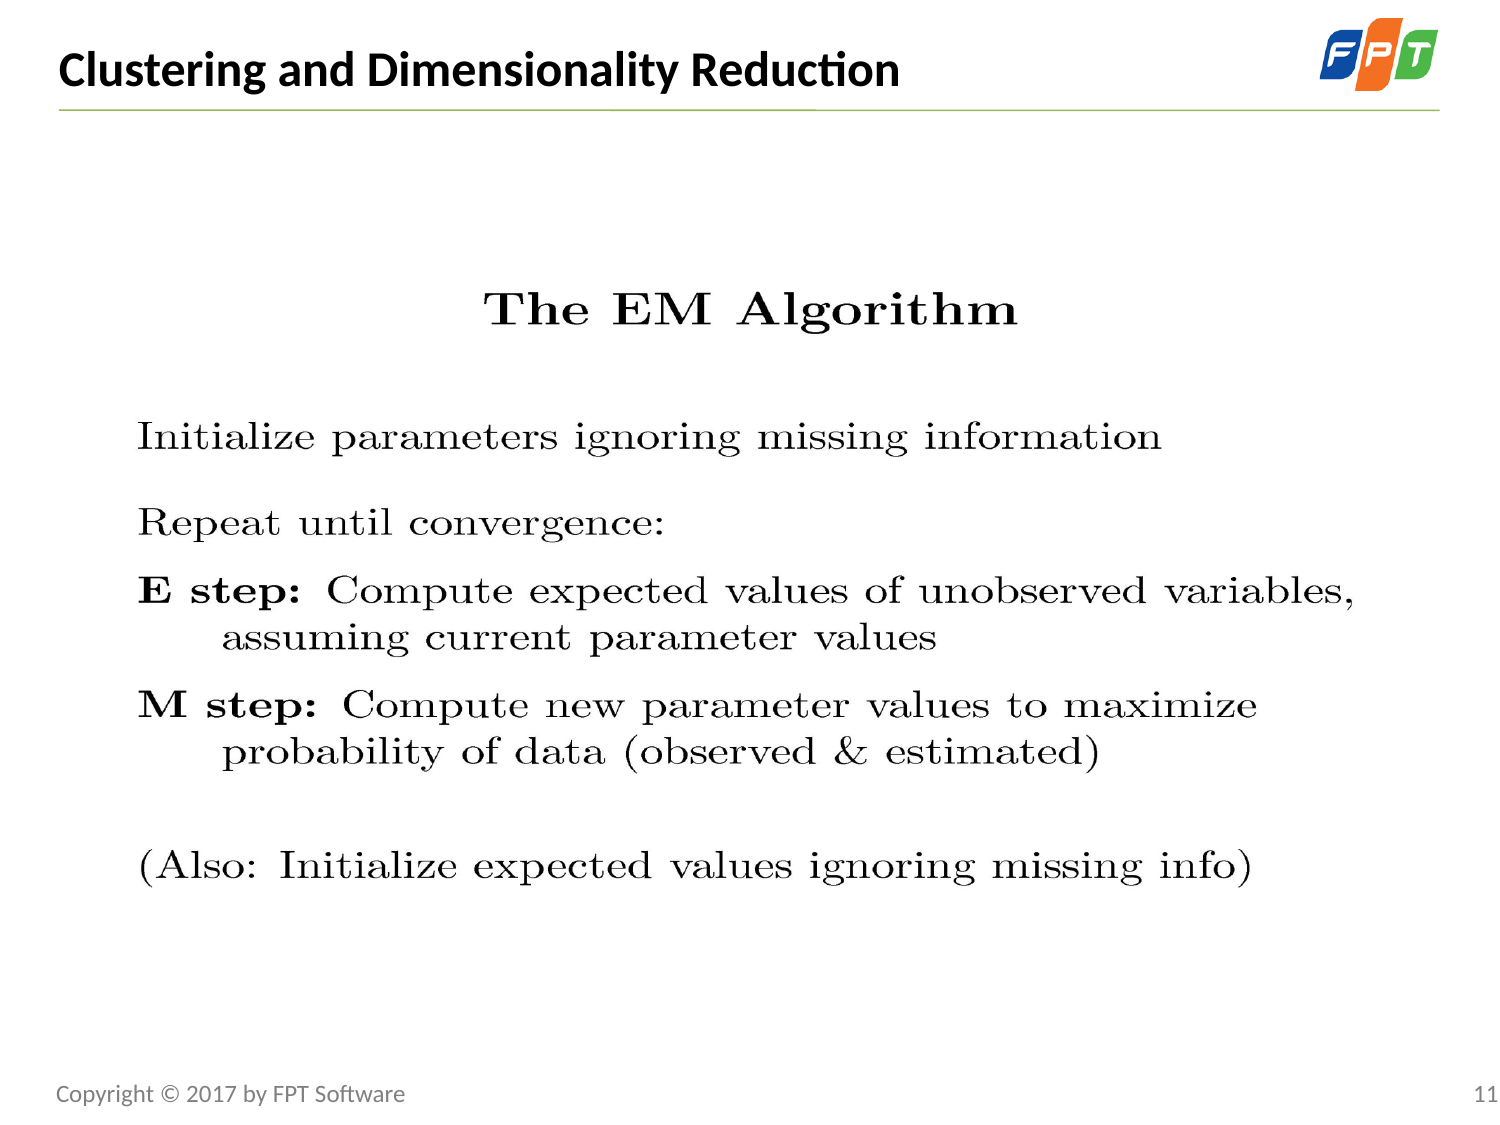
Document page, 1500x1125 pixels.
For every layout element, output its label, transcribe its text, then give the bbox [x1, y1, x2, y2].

picture [1317, 16, 1439, 93]
picture [0, 115, 1500, 1070]
text_box Clustering and Dimensionality Reduction [58, 24, 1305, 109]
